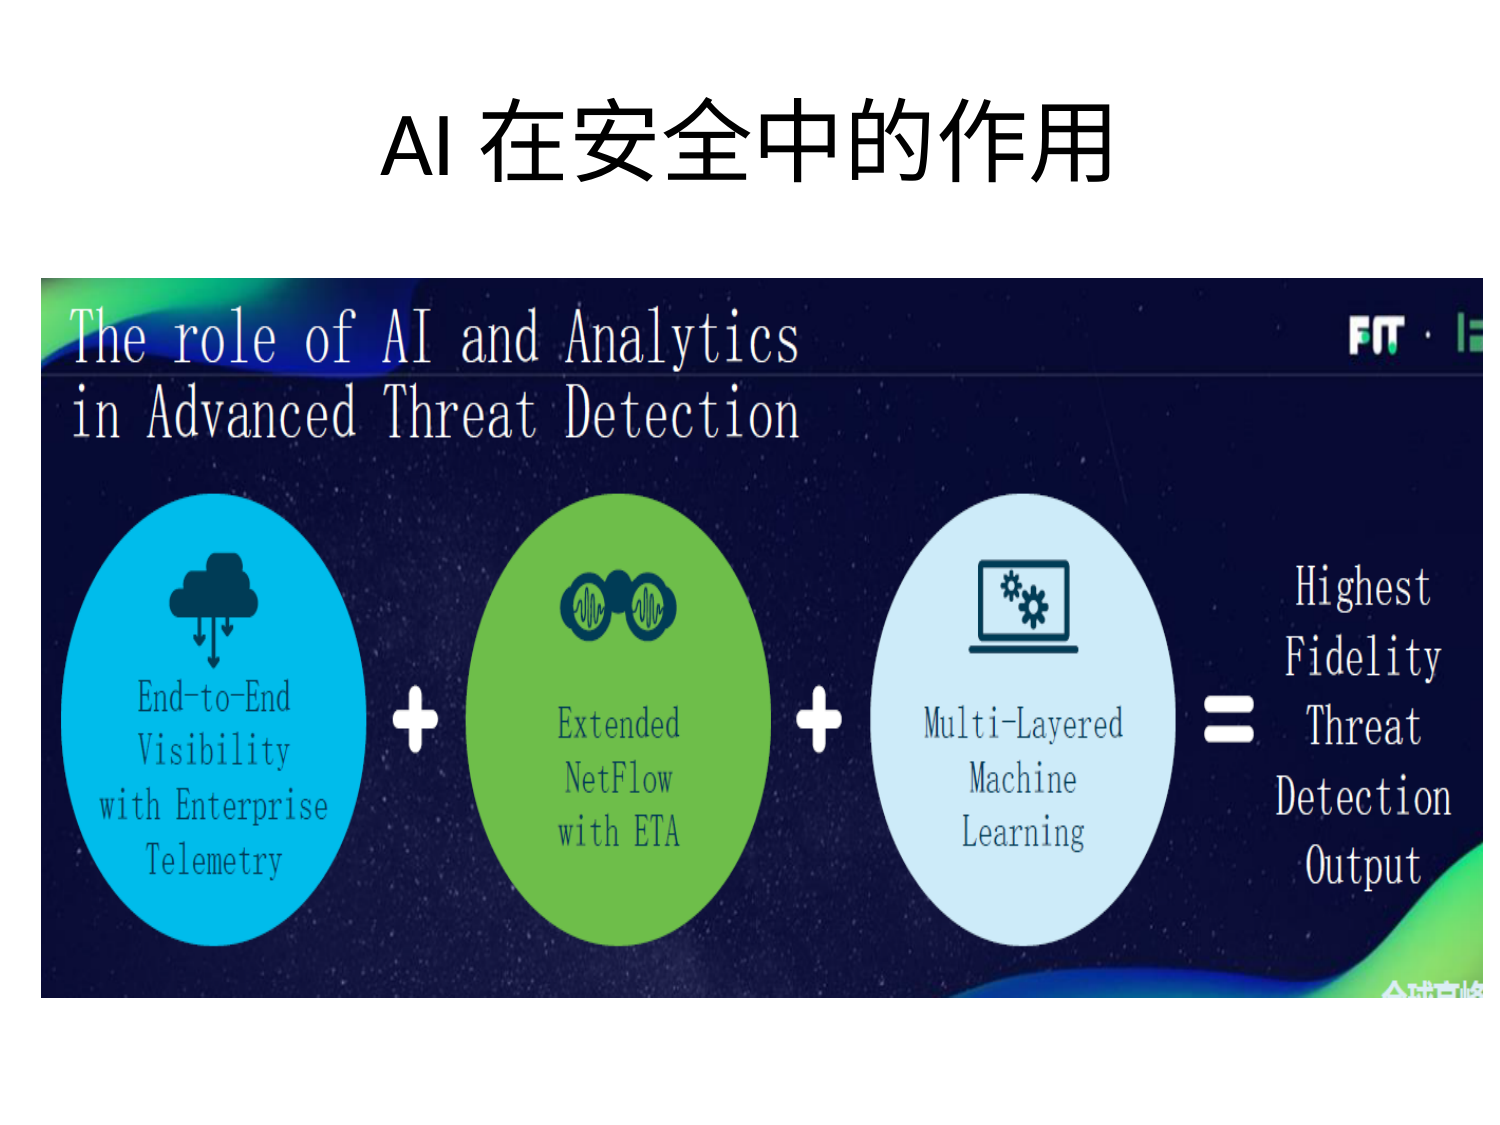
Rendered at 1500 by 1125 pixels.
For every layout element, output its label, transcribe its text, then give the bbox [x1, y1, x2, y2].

title AI在安全中的作用 [75, 45, 1425, 233]
picture [41, 278, 1483, 998]
